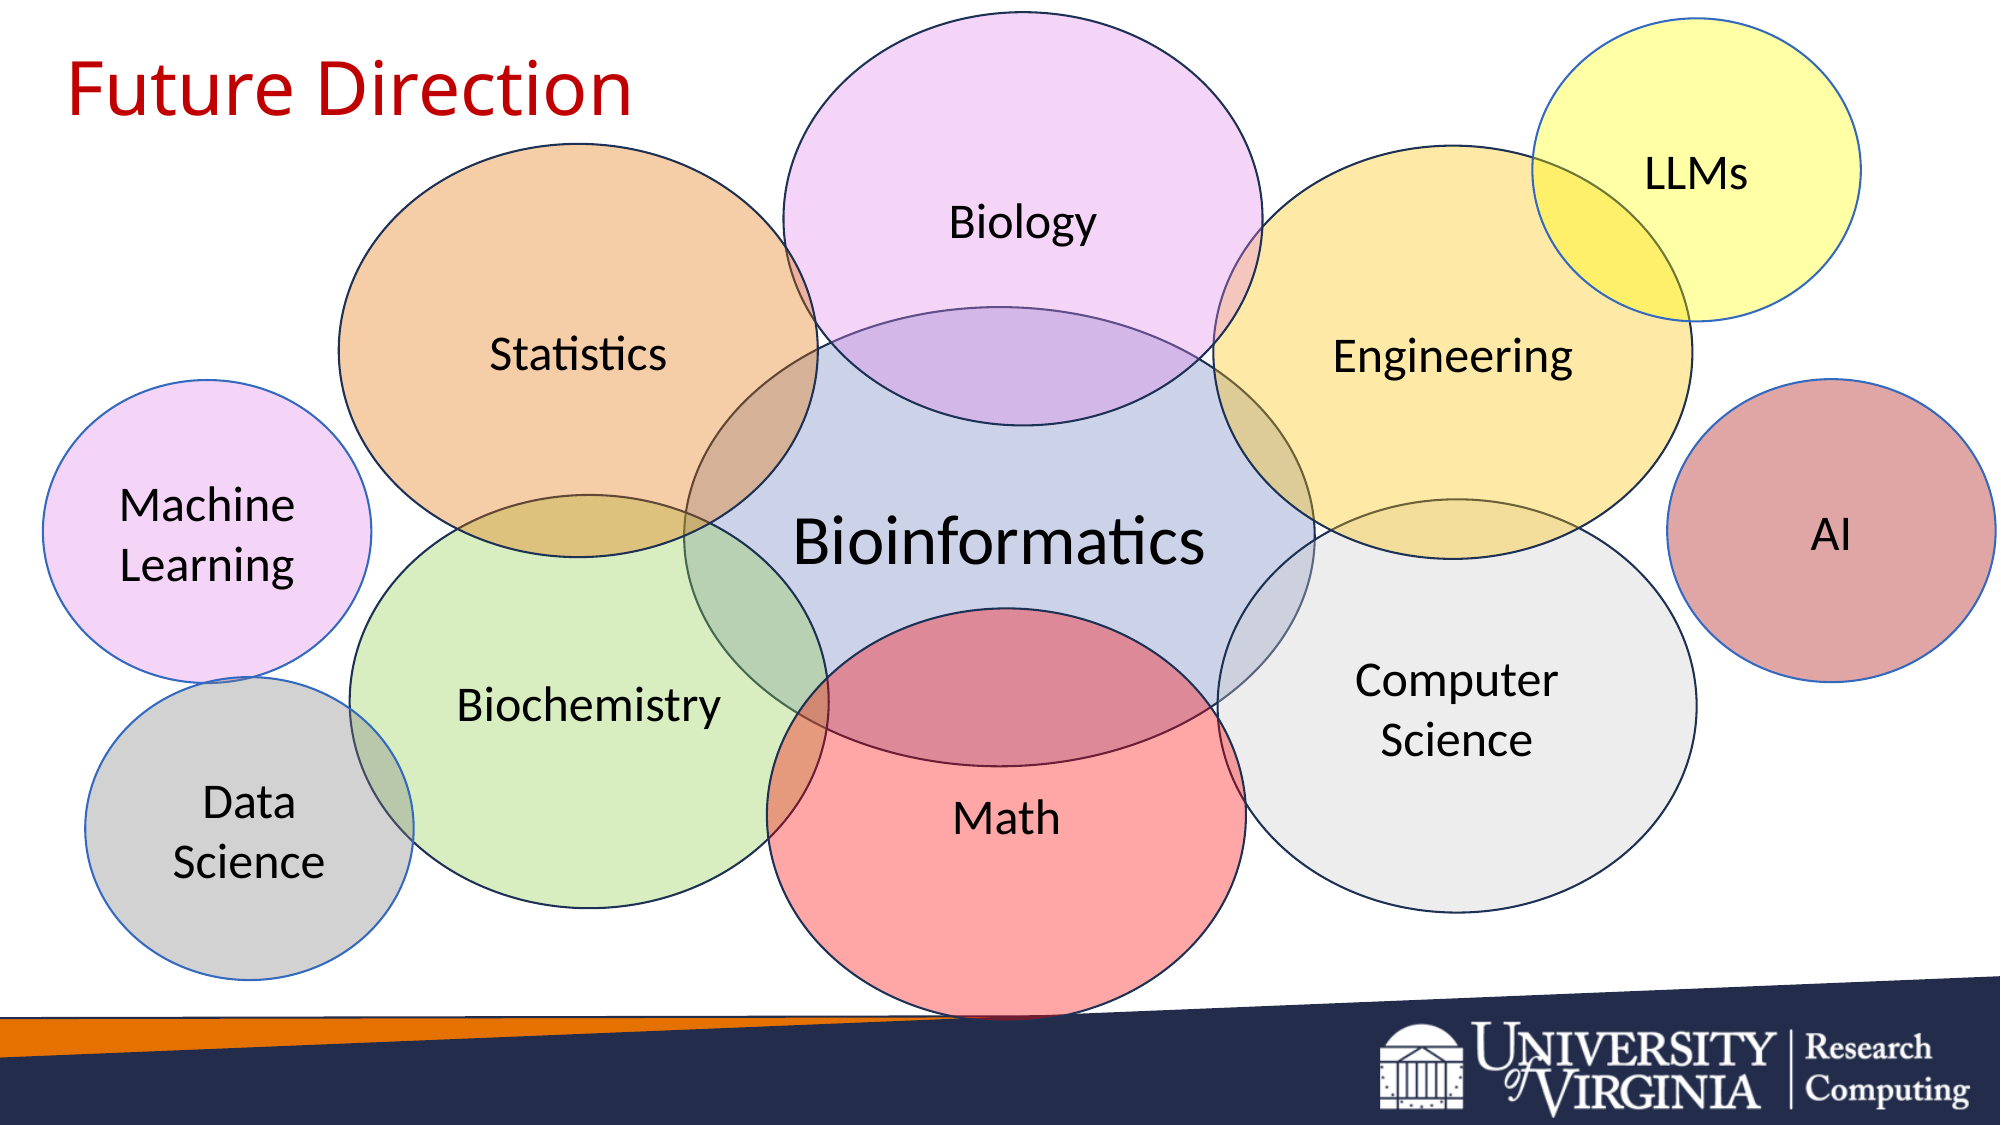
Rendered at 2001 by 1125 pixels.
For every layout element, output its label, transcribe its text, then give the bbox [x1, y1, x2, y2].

text_box Future Direction [50, 33, 913, 139]
text_box LLMs [1531, 17, 1862, 323]
text_box Statistics [337, 142, 819, 559]
text_box Future Direction [1133, 33, 1219, 97]
text_box Engineering [1212, 144, 1694, 560]
text_box Computer Science [1216, 528, 1698, 914]
text_box Math [765, 607, 1247, 1023]
text_box Biology [782, 11, 1264, 427]
text_box Data Science [84, 676, 415, 982]
text_box Machine Learning [41, 378, 373, 684]
text_box [0, 976, 2000, 1125]
text_box Biochemistry [348, 523, 828, 910]
text_box [0, 1015, 950, 1057]
text_box Bioinformatics [714, 342, 1316, 707]
text_box AI [1666, 378, 1997, 684]
picture [1380, 1021, 1981, 1118]
